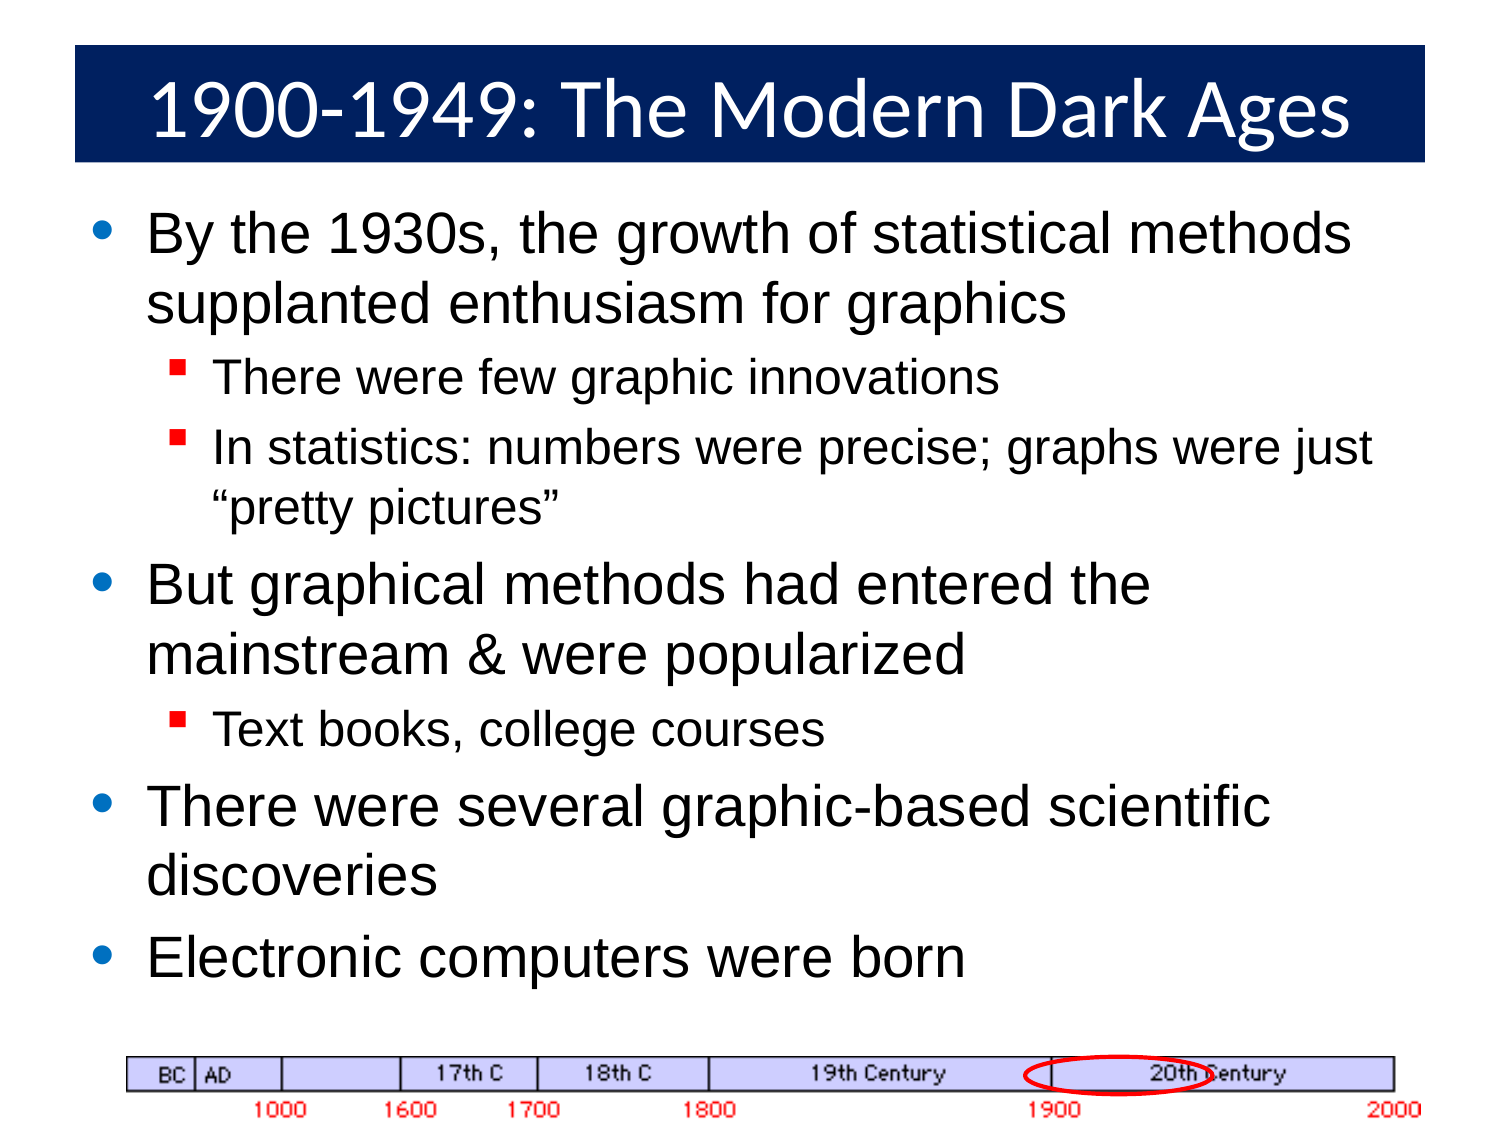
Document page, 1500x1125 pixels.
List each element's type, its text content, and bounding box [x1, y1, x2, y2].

slide_number 43 [1074, 1042, 1425, 1059]
list By the 1930s, the growth of statistical methods supplanted enthusiasm for graphics There were few graphic innovations In statistics: numbers were precise; graphs were just “pretty pictures” But graphical methods had entered the mainstream & were popularized Text books, college courses There were several graphic-based scientific discoveries Electronic computers were born [75, 187, 1425, 1025]
title 1900-1949: The Modern Dark Ages [75, 45, 1425, 163]
picture [126, 1056, 1422, 1125]
